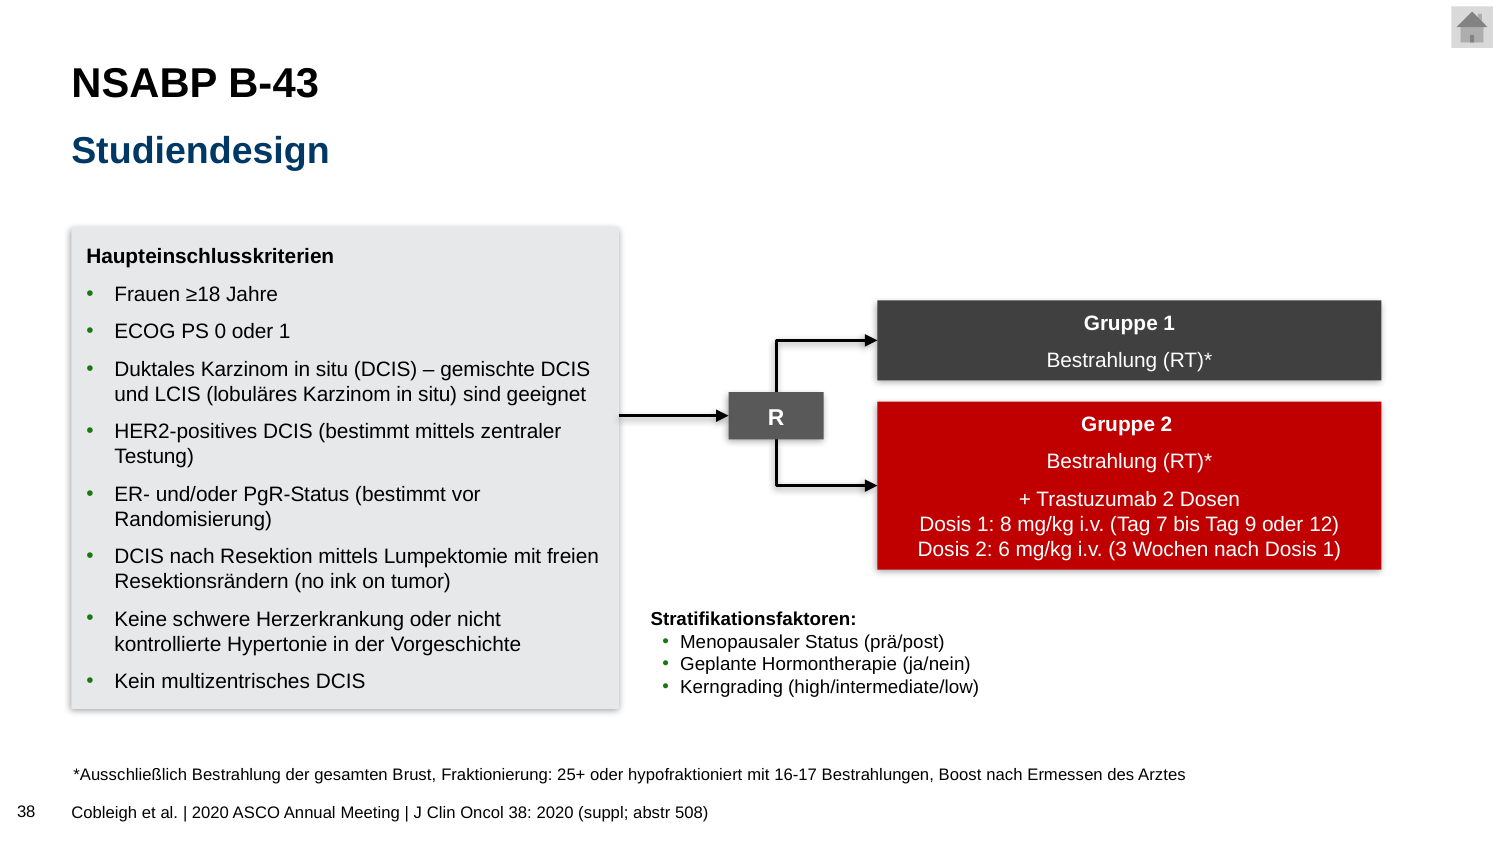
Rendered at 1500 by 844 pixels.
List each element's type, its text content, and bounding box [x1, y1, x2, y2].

text_box Gruppe 2 Bestrahlung (RT)* + Trastuzumab 2 Dosen Dosis 1: 8 mg/kg i.v. (Tag 7 bis Tag 9 oder 12) Dosis 2: 6 mg/kg i.v. (3 Wochen nach Dosis 1) [877, 401, 1382, 570]
subtitle Studiendesign [71, 119, 1429, 178]
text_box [800, 315, 853, 417]
title NSABP B-43 [71, 44, 1430, 123]
text_box R [728, 391, 798, 440]
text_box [803, 425, 851, 514]
slide_number 38 [2, 790, 68, 829]
footer Cobleigh et al. | 2020 ASCO Annual Meeting | J Clin Oncol 38: 2020 (suppl; abstr 508) [71, 794, 1430, 832]
text_box Stratifikationsfaktoren: Menopausaler Status (prä/post) Geplante Hormontherapie (ja/nein) Kerngrading (high/intermediate/low) [634, 598, 1032, 707]
text_box Haupteinschlusskriterien Frauen ≥18 Jahre ECOG PS 0 oder 1 Duktales Karzinom in situ (DCIS) – gemischte DCIS und LCIS (lobuläres Karzinom in situ) sind geeignet HER2-positives DCIS (bestimmt mittels zentraler Testung) ER- und/oder PgR-Status (bestimmt vor Randomisierung) DCIS nach Resektion mittels Lumpektomie mit freien Resektionsrändern (no ink on tumor) Keine schwere Herzerkrankung oder nicht kontrollierte Hypertonie in der Vorgeschichte Kein multizentrisches DCIS [71, 226, 620, 710]
text_box *Ausschließlich Bestrahlung der gesamten Brust, Fraktionierung: 25+ oder hypofraktioniert mit 16-17 Bestrahlungen, Boost nach Ermessen des Arztes [73, 763, 1432, 785]
text_box Gruppe 1 Bestrahlung (RT)* [877, 300, 1382, 381]
